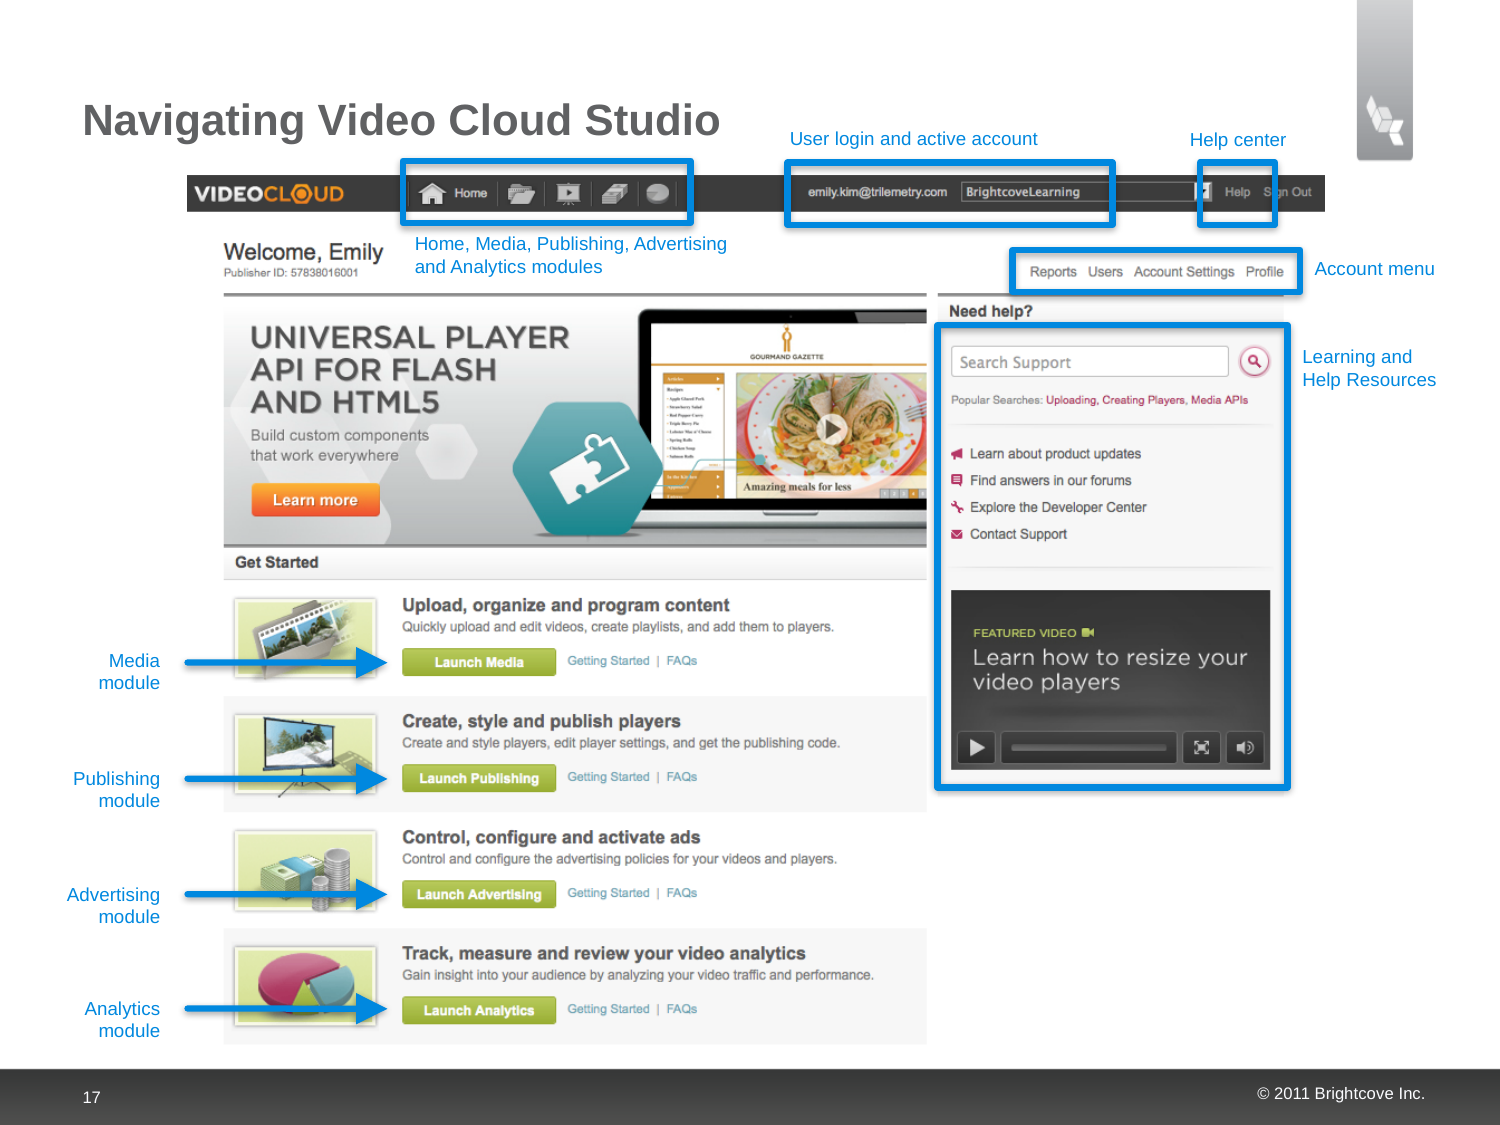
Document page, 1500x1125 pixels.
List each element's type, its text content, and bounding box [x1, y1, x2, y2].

title Navigating Video Cloud Studio [66, 34, 1322, 203]
text_box Help center [1174, 120, 1325, 158]
text_box Publishing module [50, 758, 175, 819]
text_box Advertising module [50, 875, 175, 935]
slide_number 17 [51, 1066, 110, 1125]
text_box Analytics module [50, 989, 175, 1050]
text_box [787, 162, 1113, 173]
picture [0, 0, 1500, 1125]
text_box [402, 160, 691, 173]
text_box User login and active account [774, 119, 1125, 157]
text_box [1199, 162, 1276, 173]
text_box Media module [75, 641, 175, 701]
text_box Learning and Help Resources [1329, 337, 1463, 398]
text_box Account menu [1329, 249, 1450, 310]
